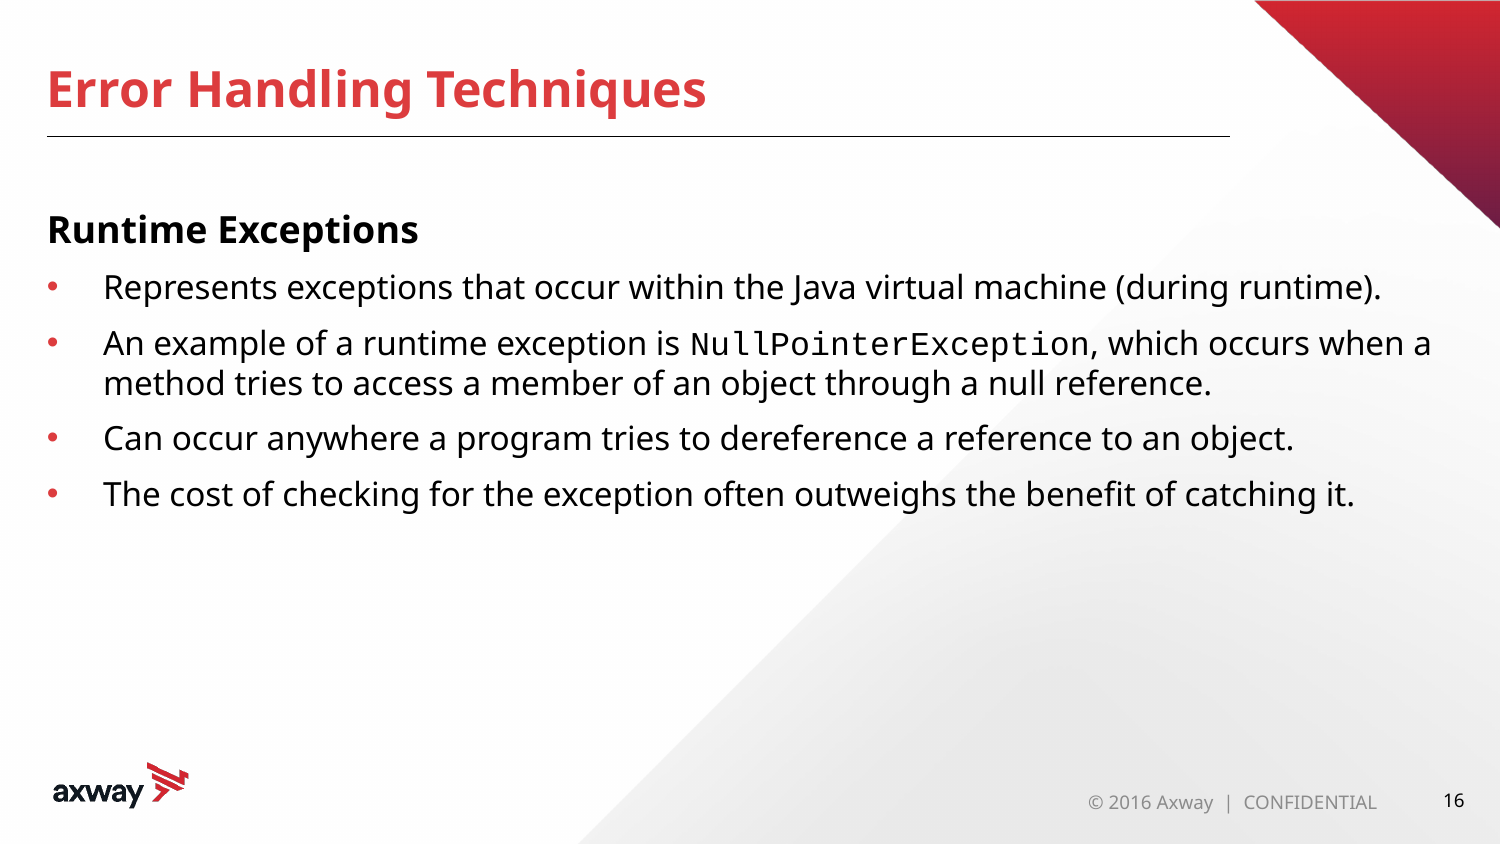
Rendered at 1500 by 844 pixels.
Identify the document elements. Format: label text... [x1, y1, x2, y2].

footer © 2016 Axway | CONFIDENTIAL [885, 779, 1393, 824]
picture [0, 0, 1500, 844]
list Runtime Exceptions Represents exceptions that occur within the Java virtual machine (during runtime). An example of a runtime exception is NullPointerException, which occurs when a method tries to access a member of an object through a null reference. Can occur anywhere a program tries to dereference a reference to an object. The cost of checking for the exception often outweighs the benefit of catching it. [46, 198, 1454, 755]
text_box Error Handling Techniques [46, 50, 1128, 112]
